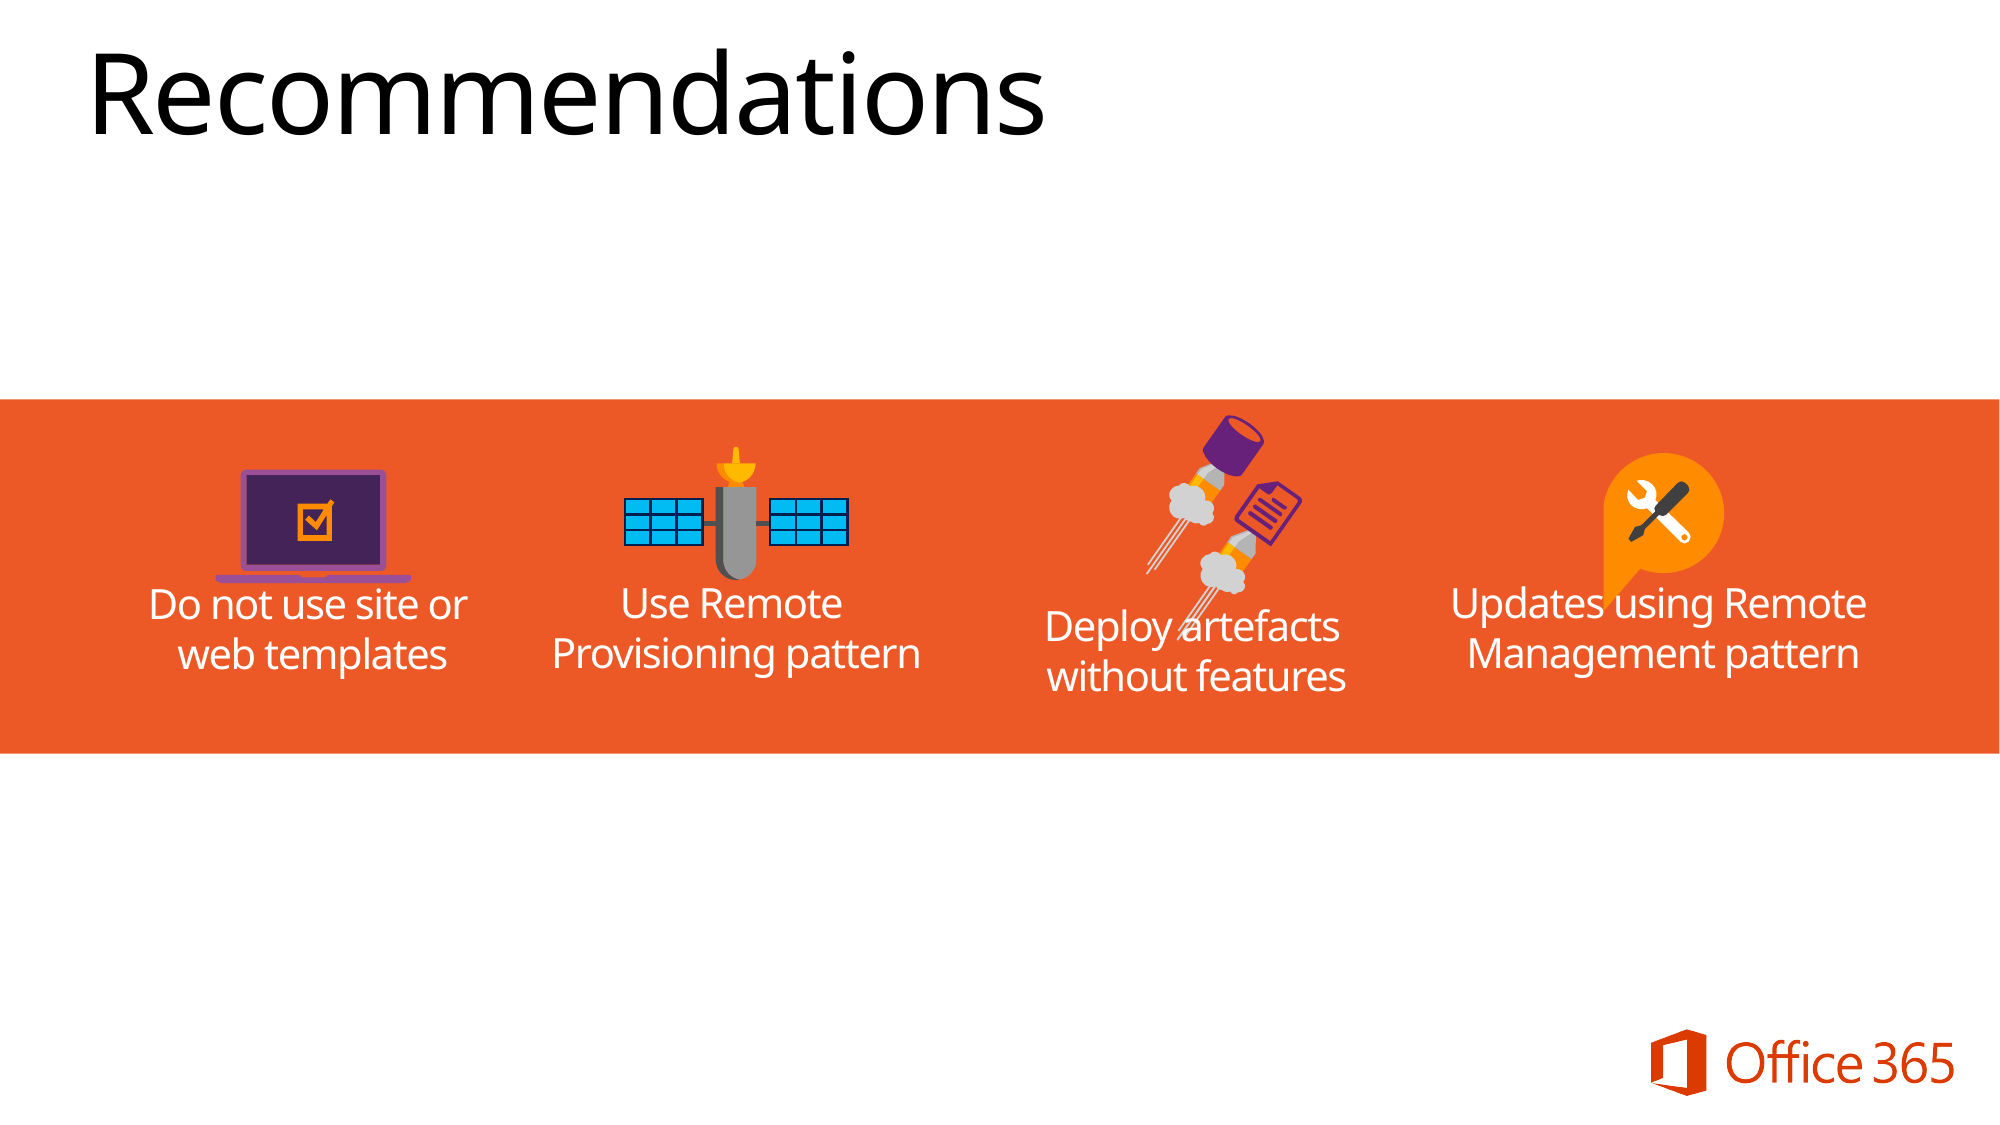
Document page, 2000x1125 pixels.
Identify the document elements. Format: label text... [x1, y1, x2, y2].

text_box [563, 364, 910, 679]
picture [1622, 1000, 1981, 1125]
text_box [1462, 452, 1865, 679]
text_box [155, 469, 471, 680]
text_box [1052, 421, 1342, 702]
text_box [0, 399, 2000, 754]
title Recommendations [85, 37, 1914, 161]
